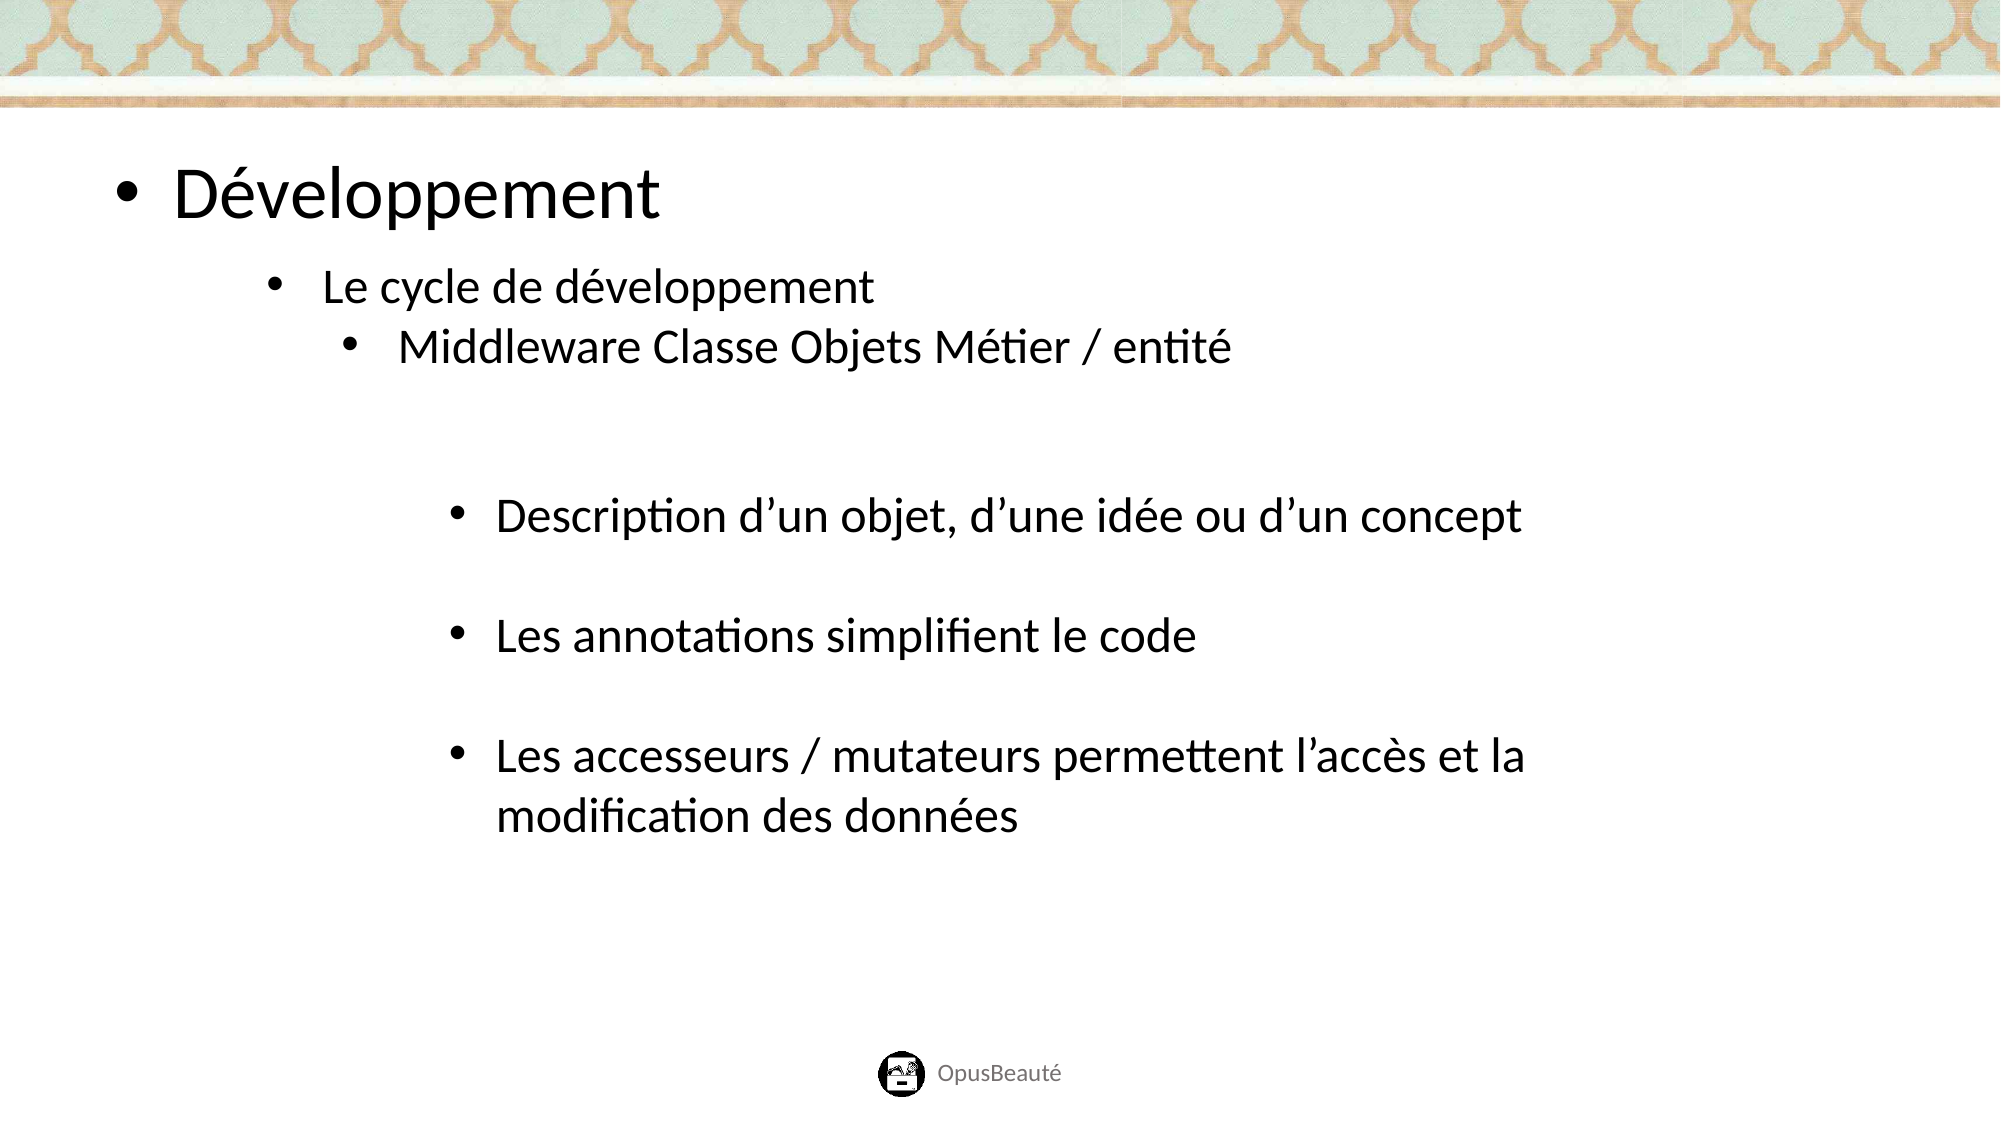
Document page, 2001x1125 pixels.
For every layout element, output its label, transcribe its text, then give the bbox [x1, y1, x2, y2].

text_box Description d’un objet, d’une idée ou d’un concept Les annotations simplifient le code Les accesseurs / mutateurs permettent l’accès et la modification des données [434, 474, 1716, 850]
text_box Développement [99, 146, 1523, 418]
picture [0, 0, 2001, 108]
picture [878, 1051, 925, 1097]
text_box Le cycle de développement Middleware Classe Objets Métier / entité [251, 245, 1788, 381]
